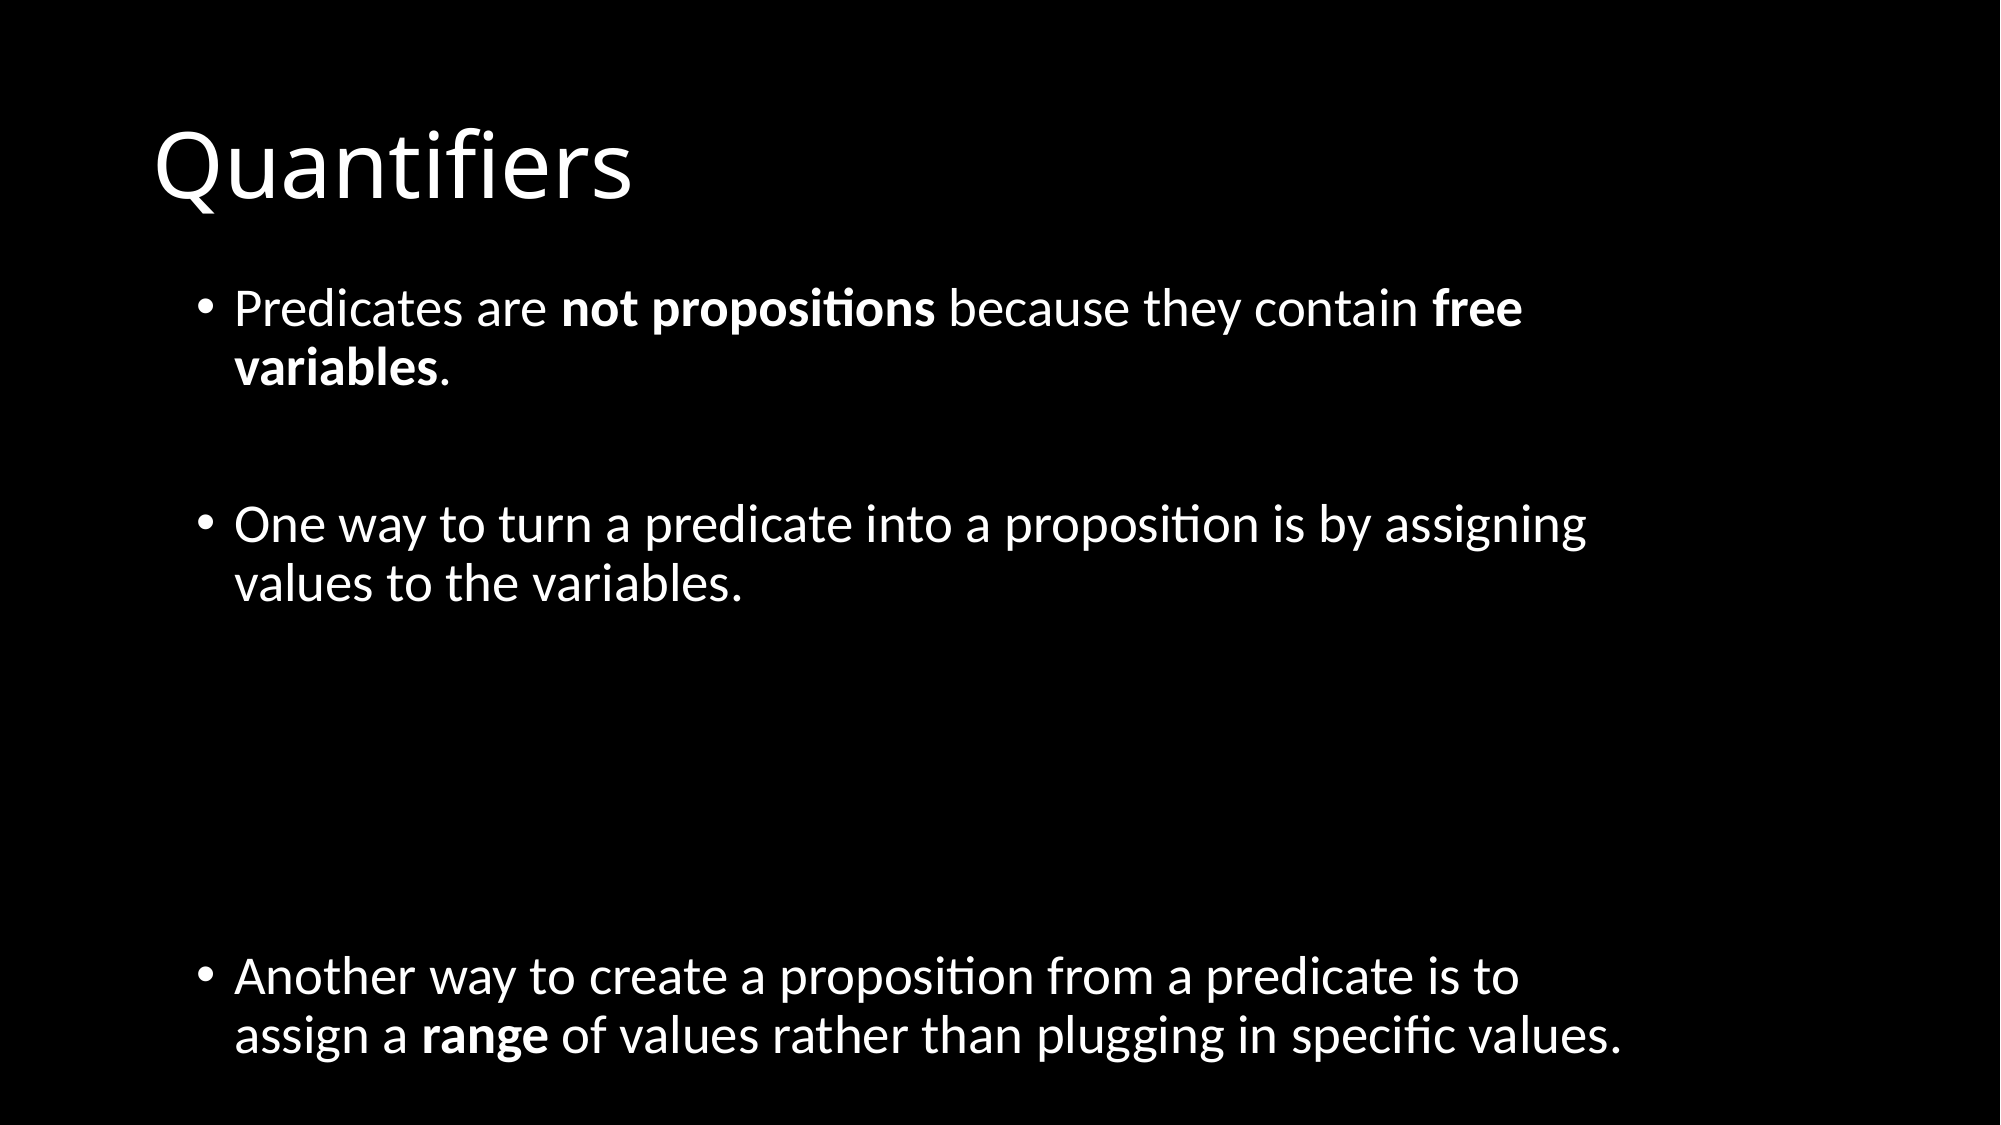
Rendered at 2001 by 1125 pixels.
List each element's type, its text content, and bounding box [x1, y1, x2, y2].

title Quantifiers [137, 59, 1863, 278]
list Predicates are not propositions because they contain free variables. One way to turn a predicate into a proposition is by assigning values to the variables. Another way to create a proposition from a predicate is to assign a range of values rather than plugging in specific values. [181, 272, 1649, 1101]
